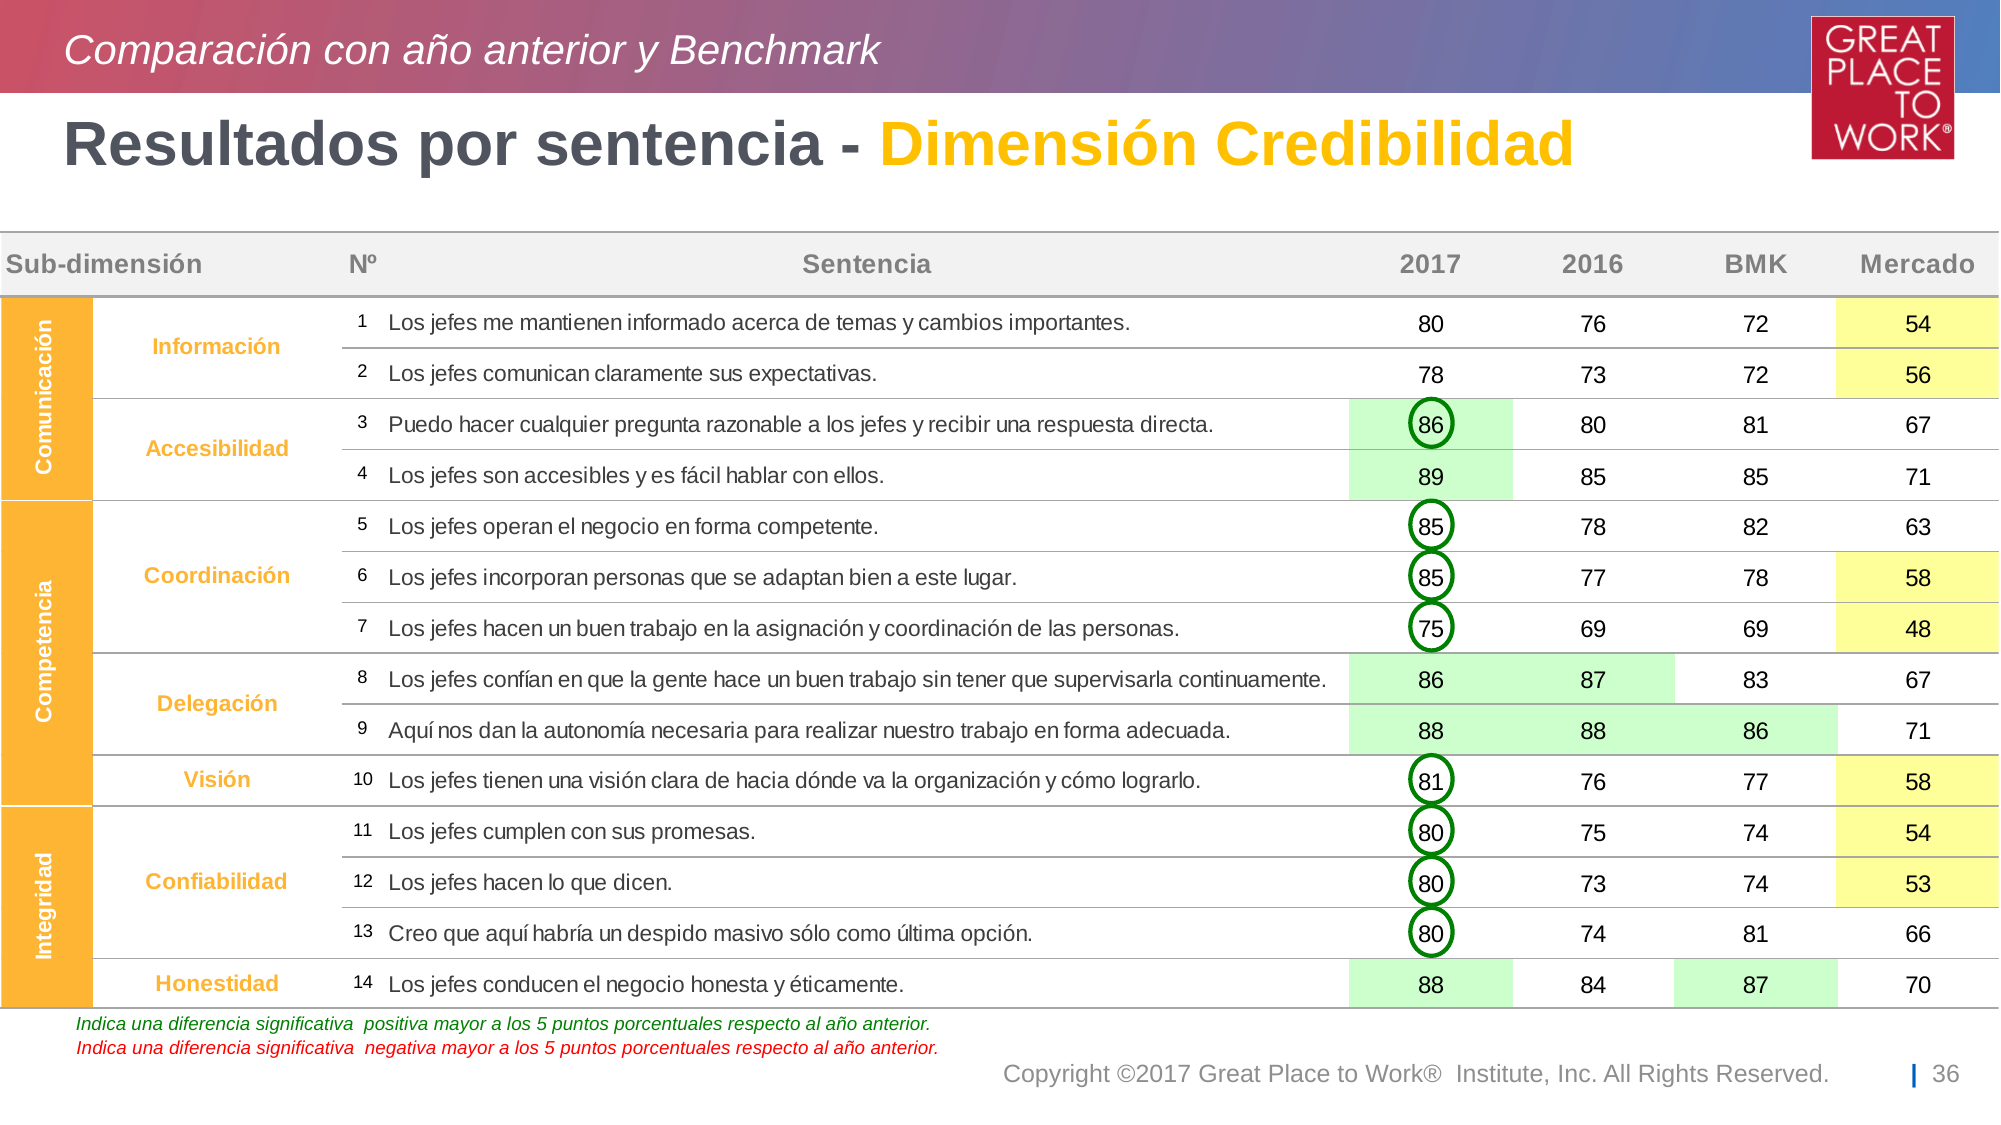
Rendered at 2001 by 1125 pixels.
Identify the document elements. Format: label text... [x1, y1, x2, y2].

subtitle Comparación con año anterior y Benchmark [48, 21, 1894, 90]
footer Copyright ©2017 Great Place to Work® Institute, Inc. All Rights Reserved. [978, 1042, 1846, 1103]
picture [0, 0, 2000, 93]
text_box Indica una diferencia significativa negativa mayor a los 5 puntos porcentuales respecto al año anterior. [61, 1028, 954, 1066]
text_box Indica una diferencia significativa positiva mayor a los 5 puntos porcentuales respecto al año anterior. [61, 1011, 946, 1028]
picture [0, 231, 2000, 1011]
title Resultados por sentencia - Dimensión Credibilidad [48, 92, 1976, 200]
slide_number | 36 [1846, 1042, 1976, 1103]
